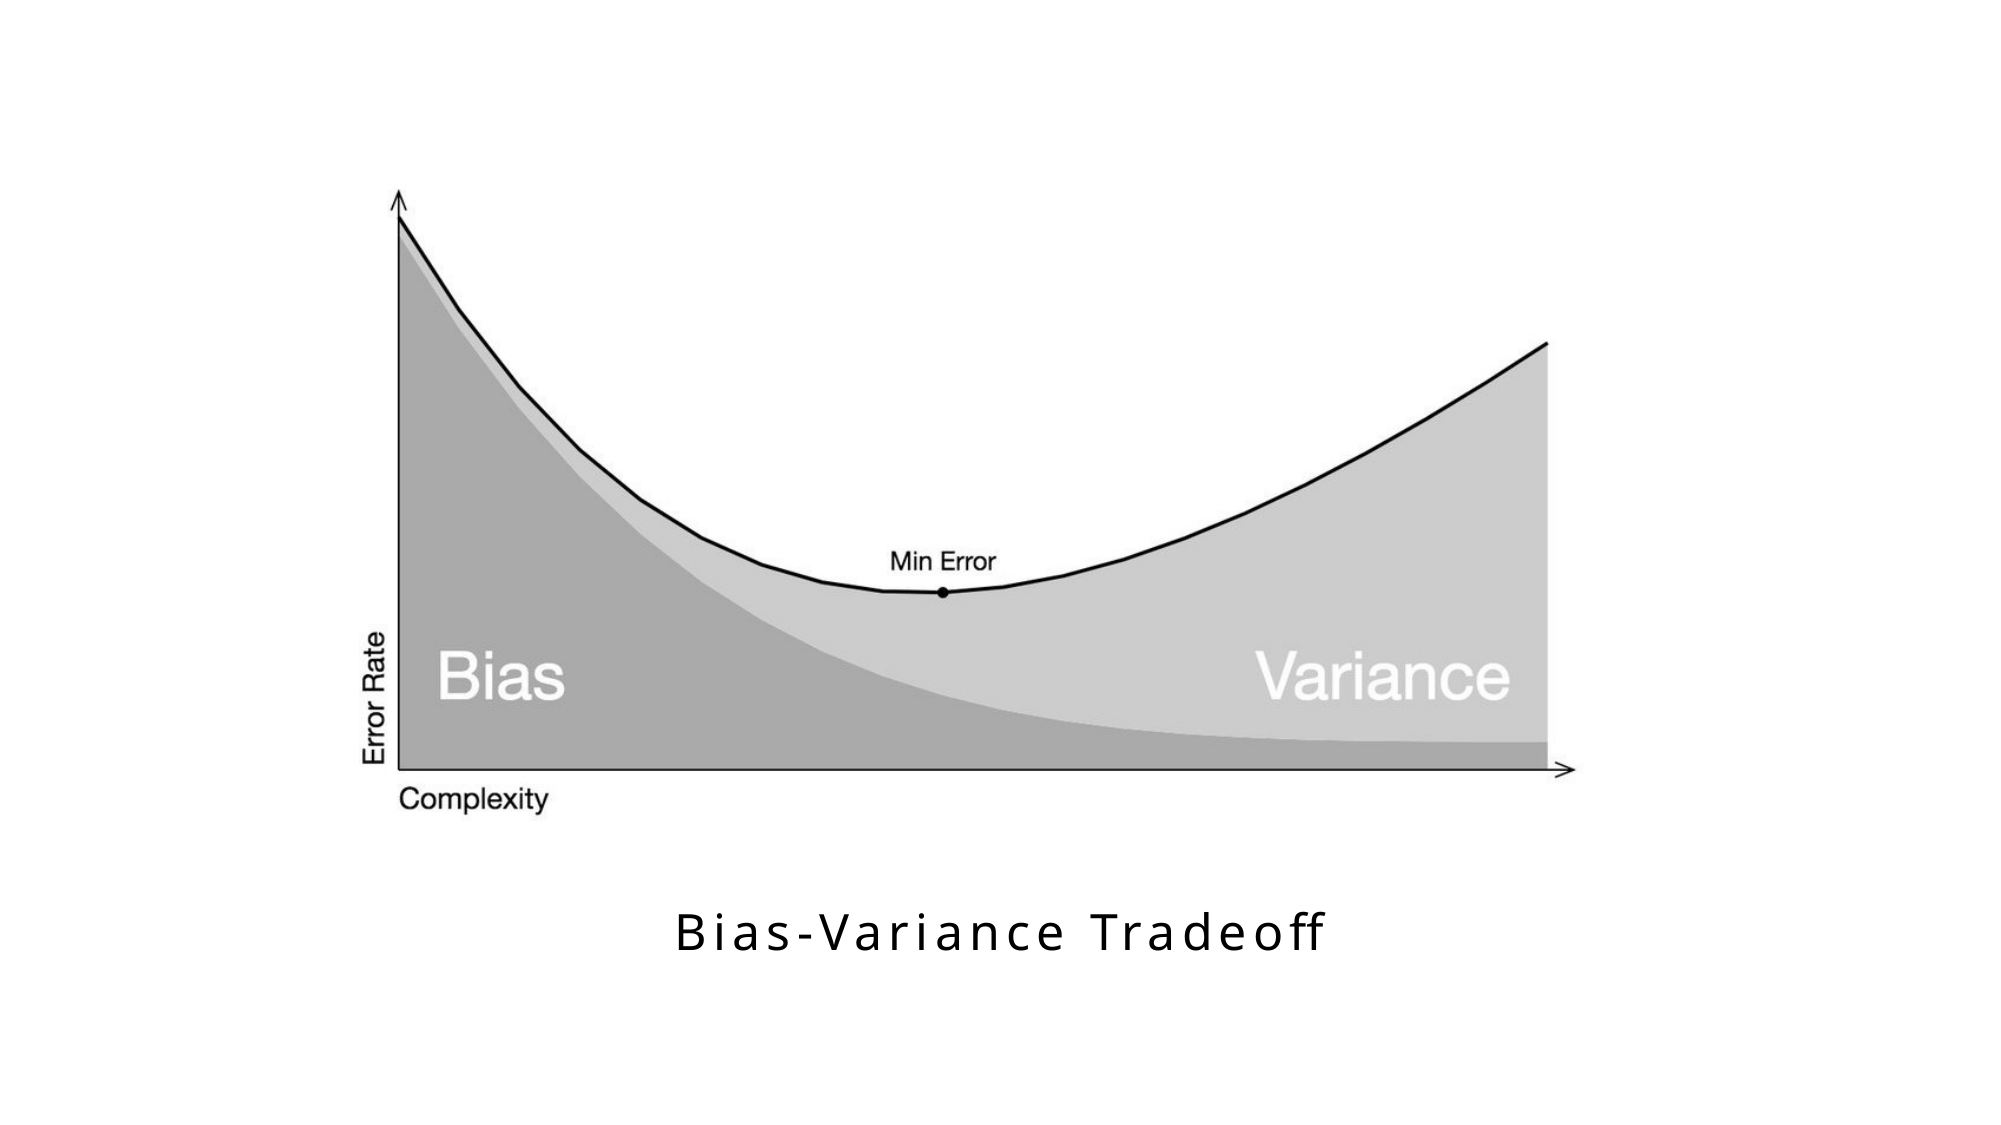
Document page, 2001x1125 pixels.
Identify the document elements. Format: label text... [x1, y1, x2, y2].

picture [293, 133, 1707, 863]
text_box Bias-Variance Tradeoff [586, 899, 1414, 975]
